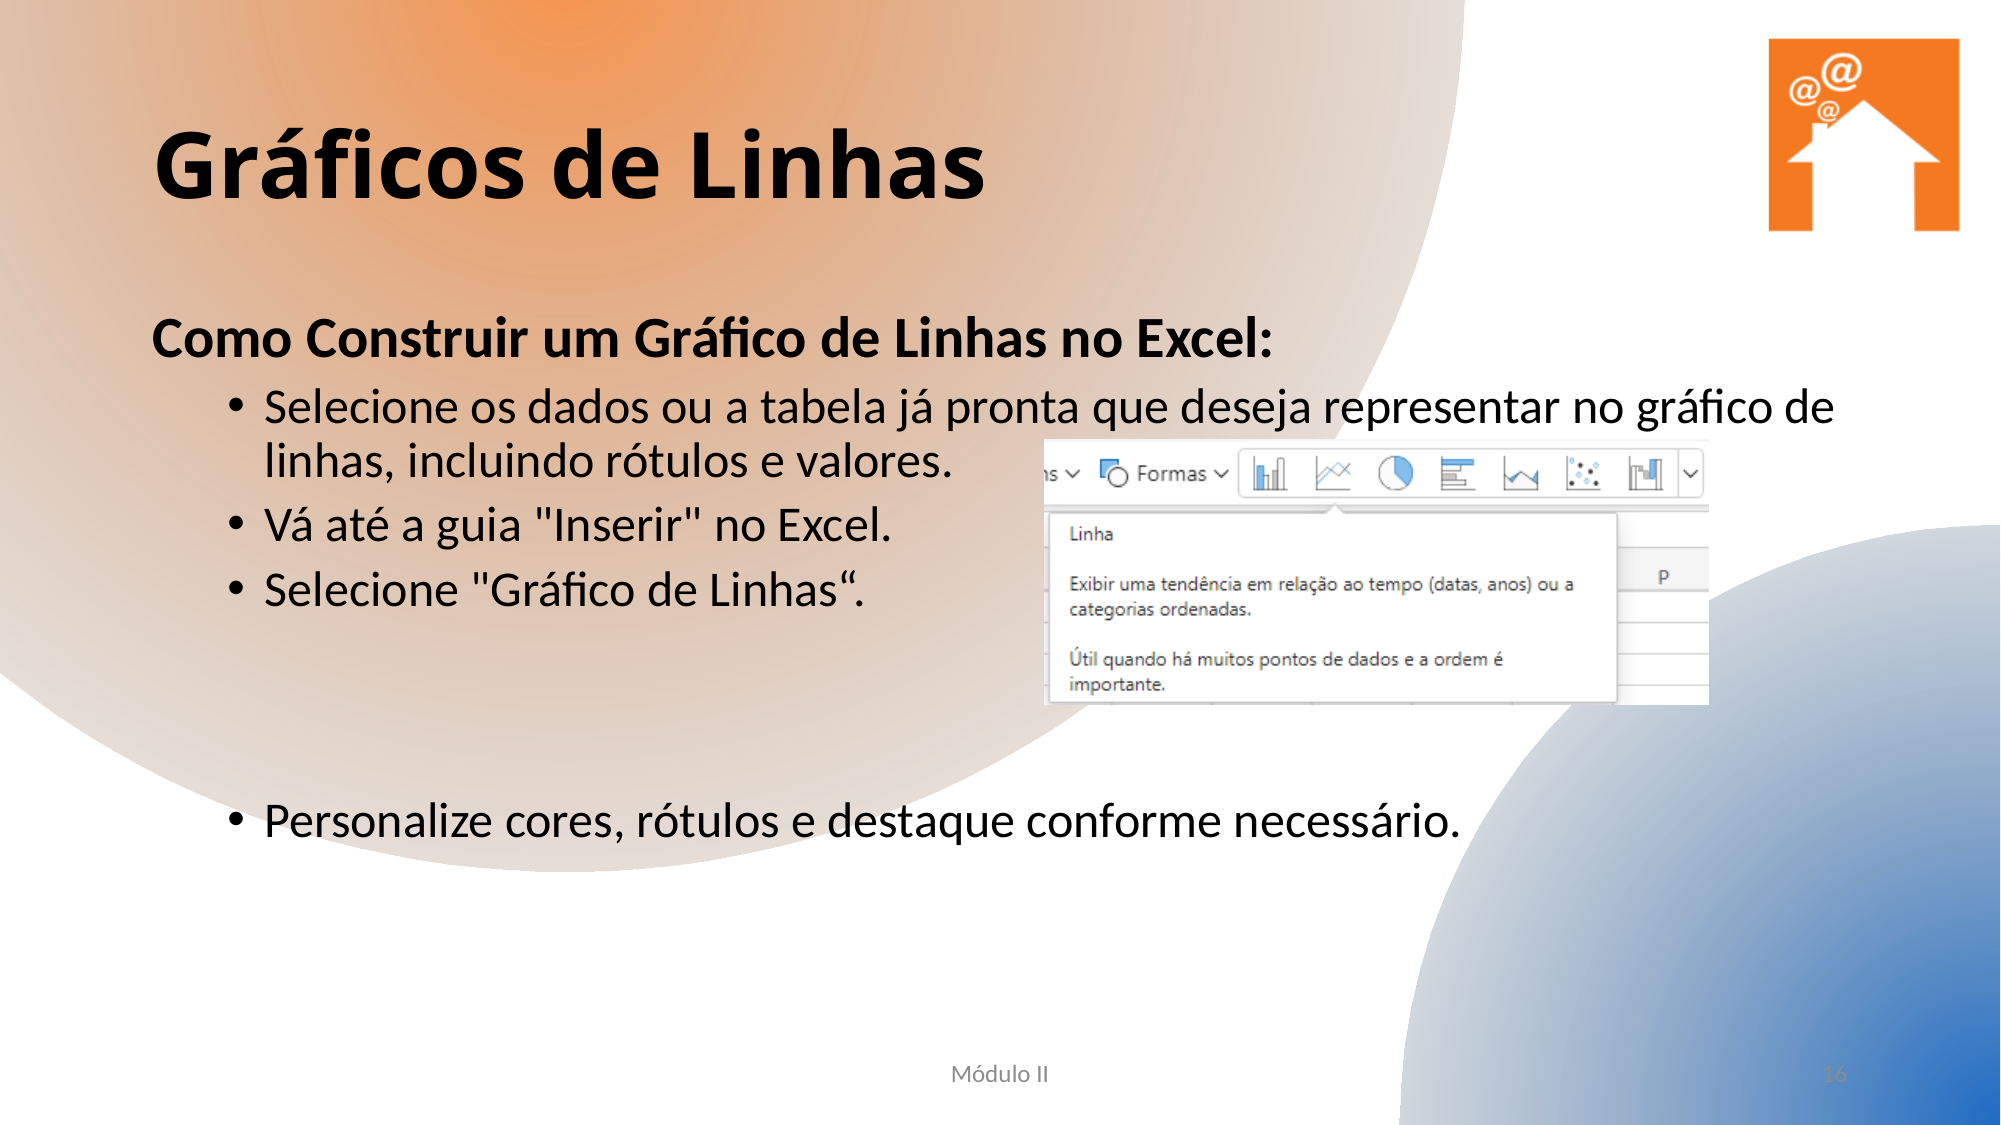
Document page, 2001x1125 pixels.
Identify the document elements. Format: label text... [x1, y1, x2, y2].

picture [1044, 439, 1709, 705]
picture [1728, 0, 2000, 272]
slide_number 16 [1412, 1042, 1863, 1103]
footer Módulo II [662, 1042, 1338, 1103]
title Gráficos de Linhas [137, 59, 1863, 278]
list Como Construir um Gráfico de Linhas no Excel: Selecione os dados ou a tabela já pronta que deseja representar no gráfico de linhas, incluindo rótulos e valores. Vá até a guia "Inserir" no Excel. Selecione "Gráfico de Linhas“. Personalize cores, rótulos e destaque conforme necessário. [137, 299, 1863, 1024]
